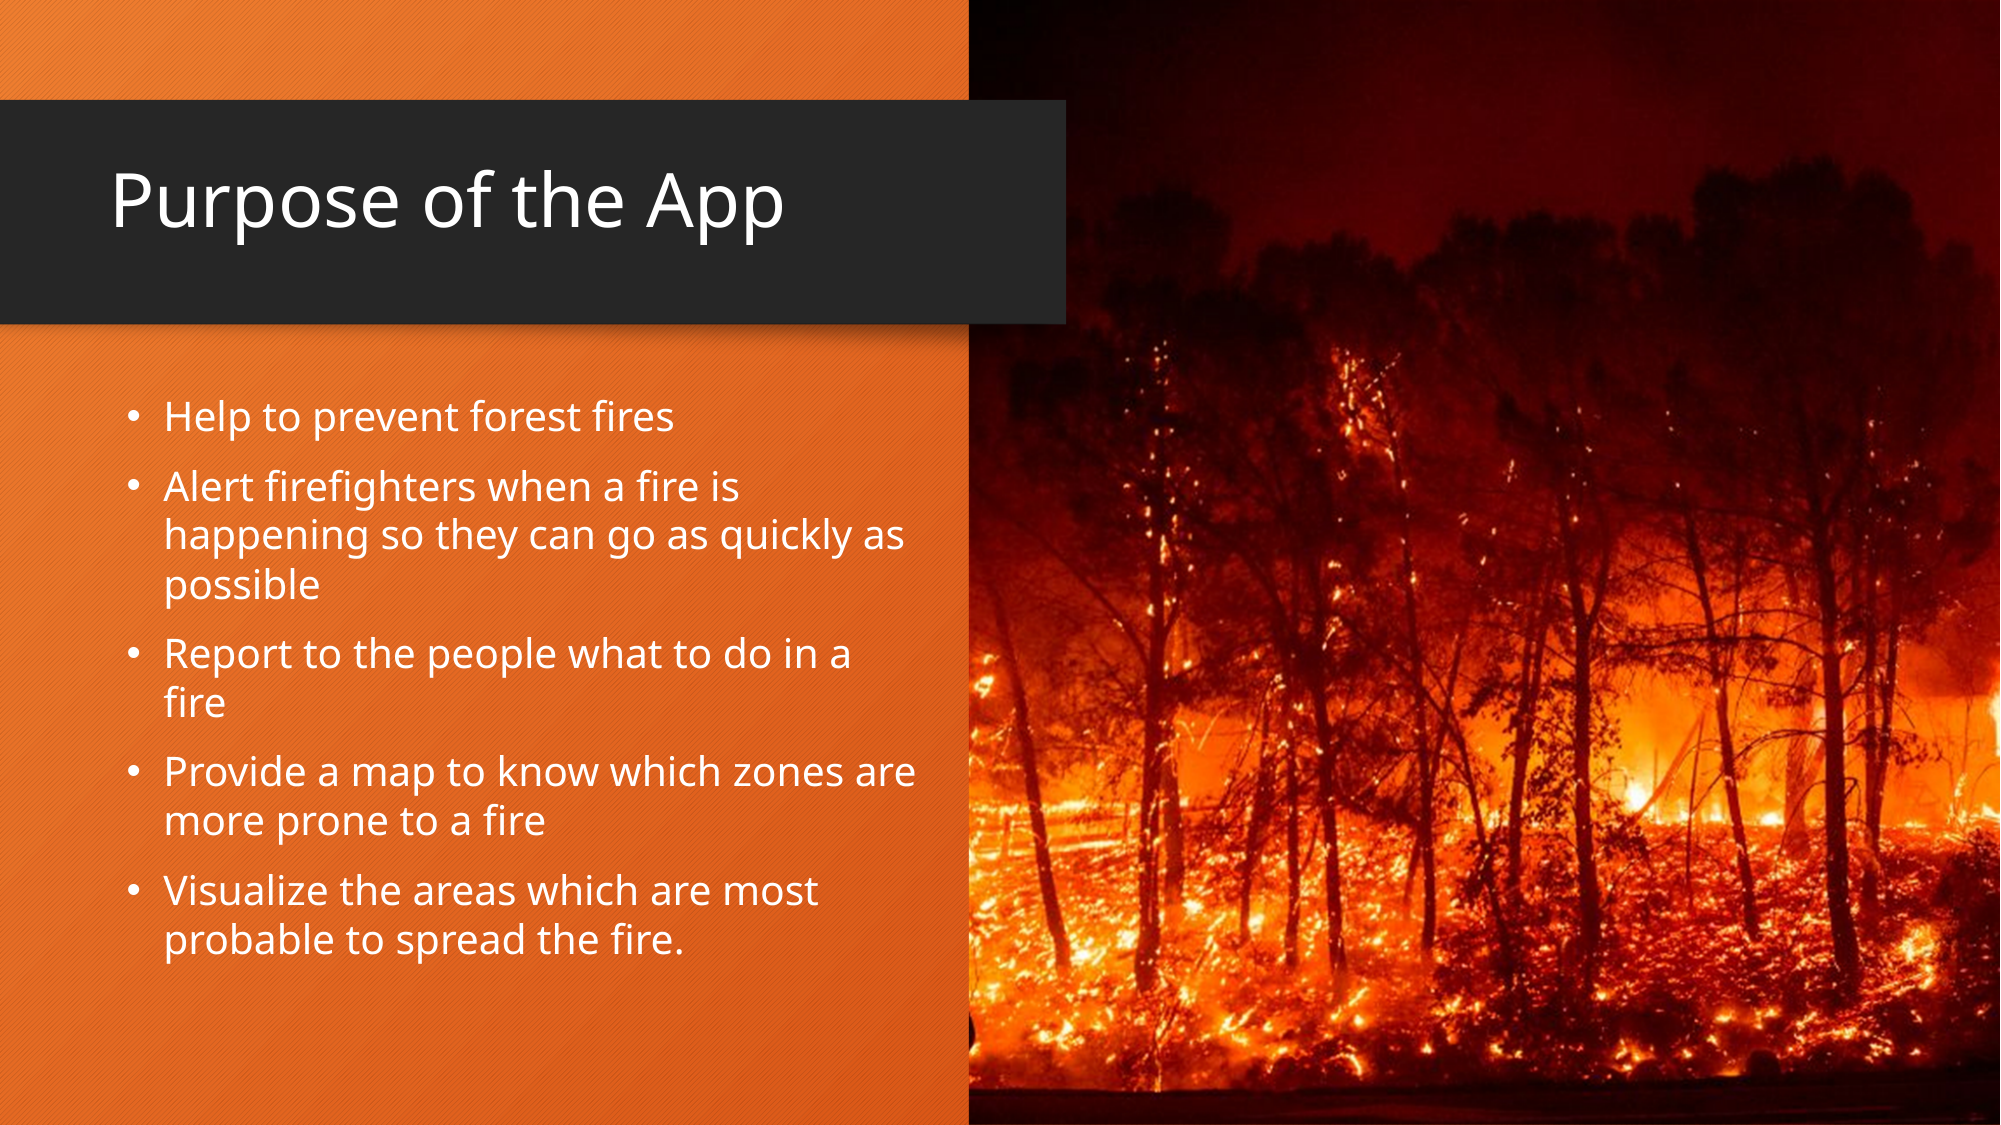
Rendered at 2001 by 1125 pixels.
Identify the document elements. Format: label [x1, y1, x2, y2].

text_box [0, 0, 966, 322]
text_box [0, 367, 966, 1125]
picture [0, 0, 2000, 1125]
